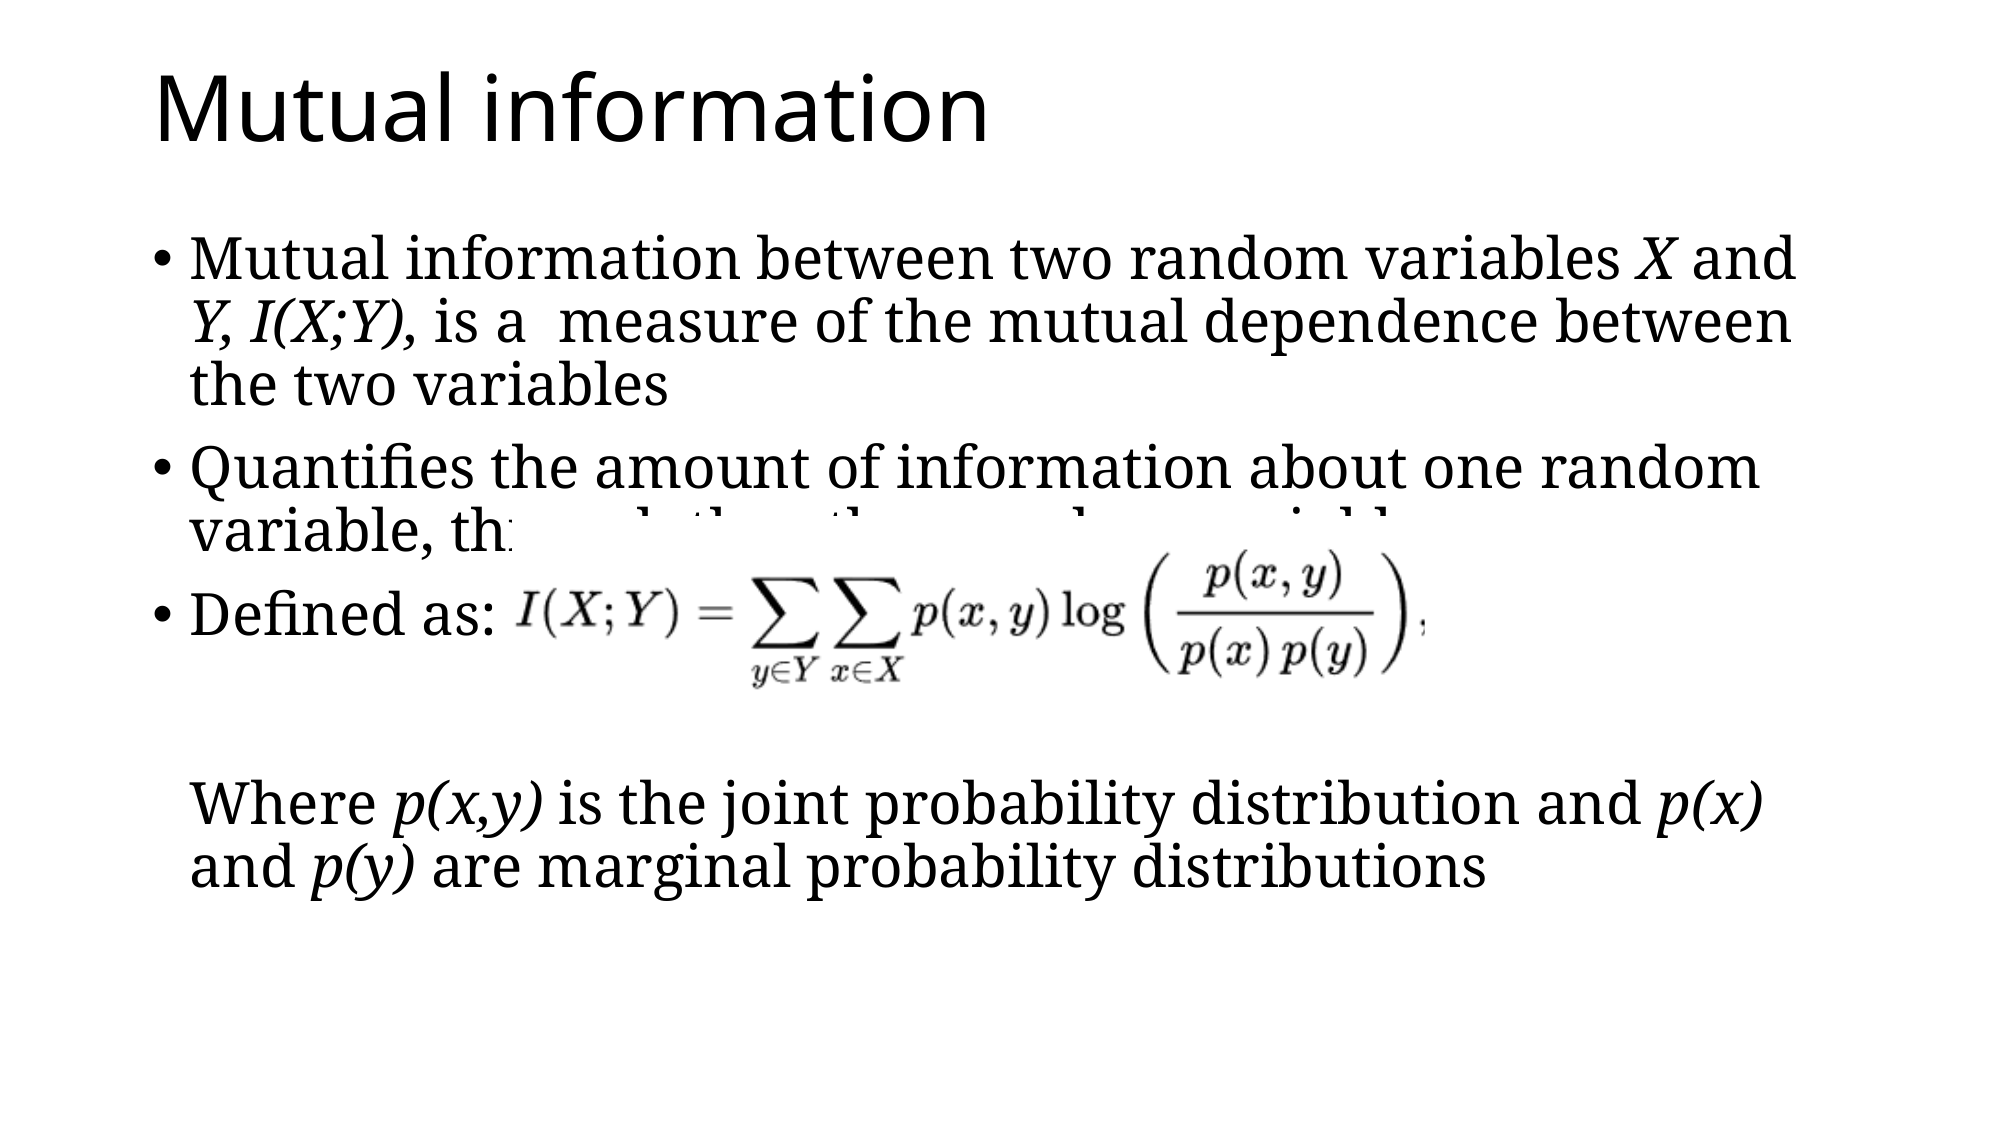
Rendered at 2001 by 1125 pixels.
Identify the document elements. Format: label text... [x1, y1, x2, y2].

title Mutual information [137, 3, 1863, 221]
list Mutual information between two random variables X and Y, I(X;Y), is a measure of the mutual dependence between the two variables Quantifies the amount of information about one random variable, through the other random variable Defined as: Where p(x,y) is the joint probability distribution and p(x) and p(y) are marginal probability distributions [137, 221, 1863, 1043]
picture [512, 516, 1425, 697]
